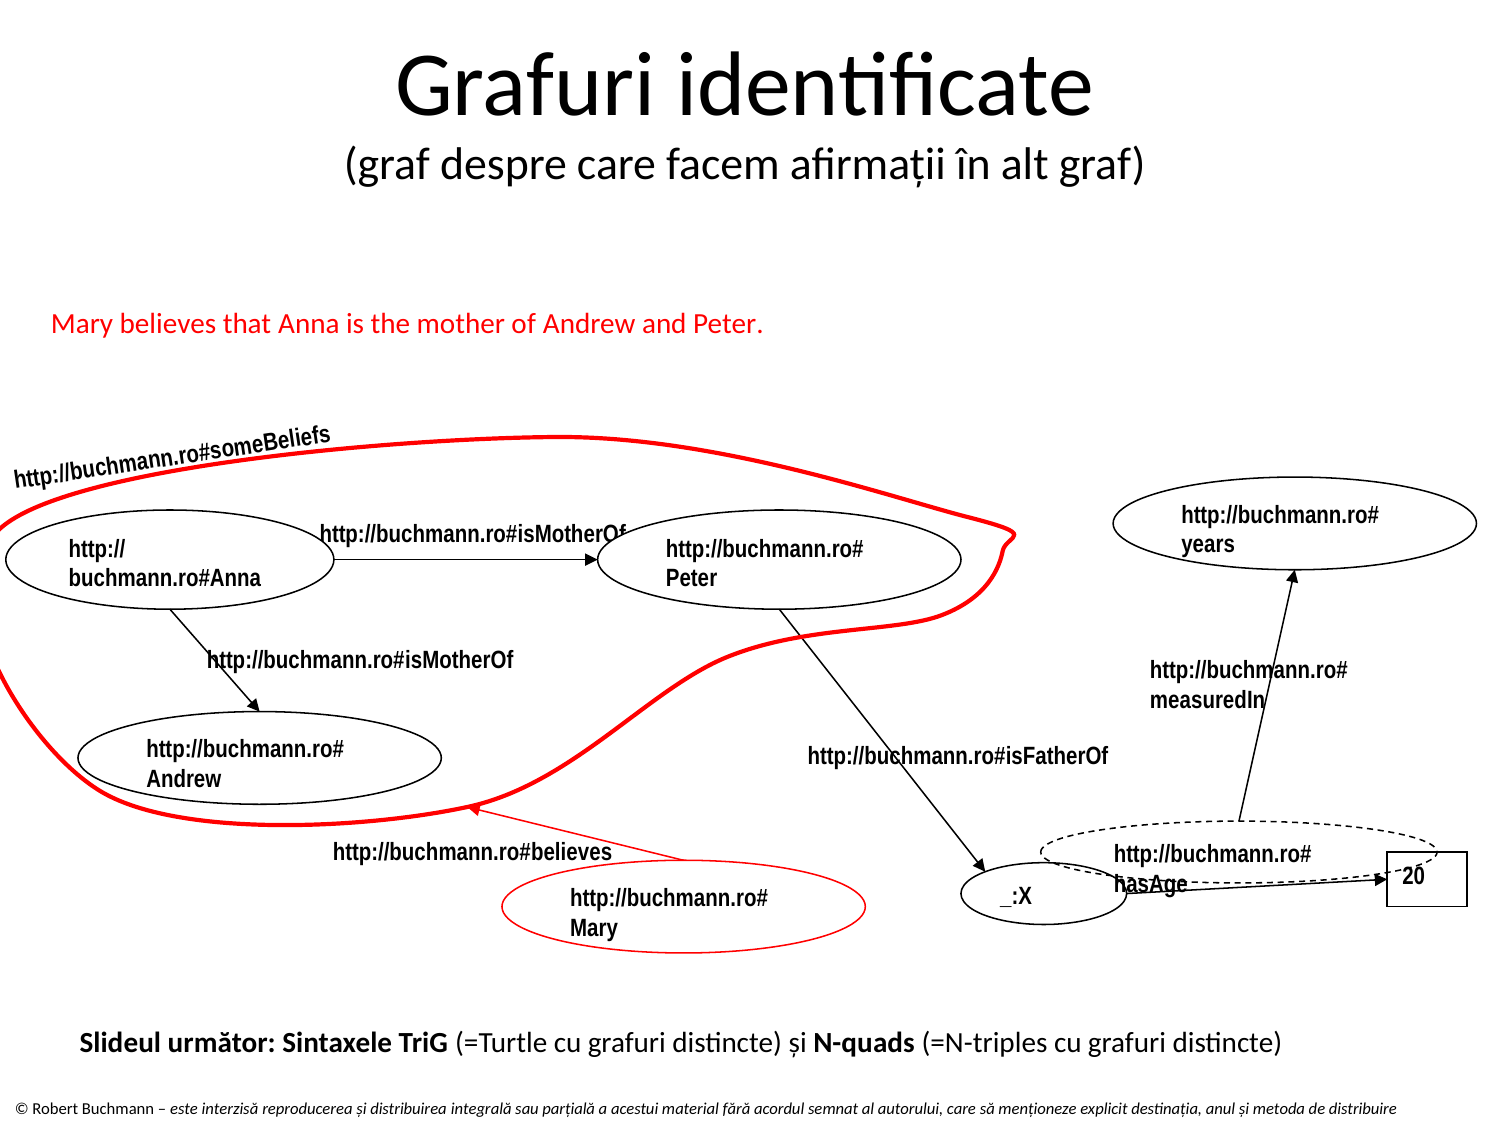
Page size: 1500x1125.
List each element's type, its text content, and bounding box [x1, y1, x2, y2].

text_box http://buchmann.ro#believes [270, 933, 702, 987]
text_box Mary believes that Anna is the mother of Andrew and Peter. [35, 266, 1454, 377]
text_box [436, 434, 825, 475]
title Grafuri identificate (graf despre care facem afirmații în alt graf) [69, 12, 1420, 201]
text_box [5, 476, 1500, 925]
text_box Slideul următor: Sintaxele TriG (=Turtle cu grafuri distincte) și N-quads (=N-triples cu grafuri distincte) [64, 1015, 1424, 1066]
text_box http://buchmann.ro# Mary [671, 933, 833, 953]
text_box http://buchmann.ro#someBeliefs [0, 340, 441, 481]
